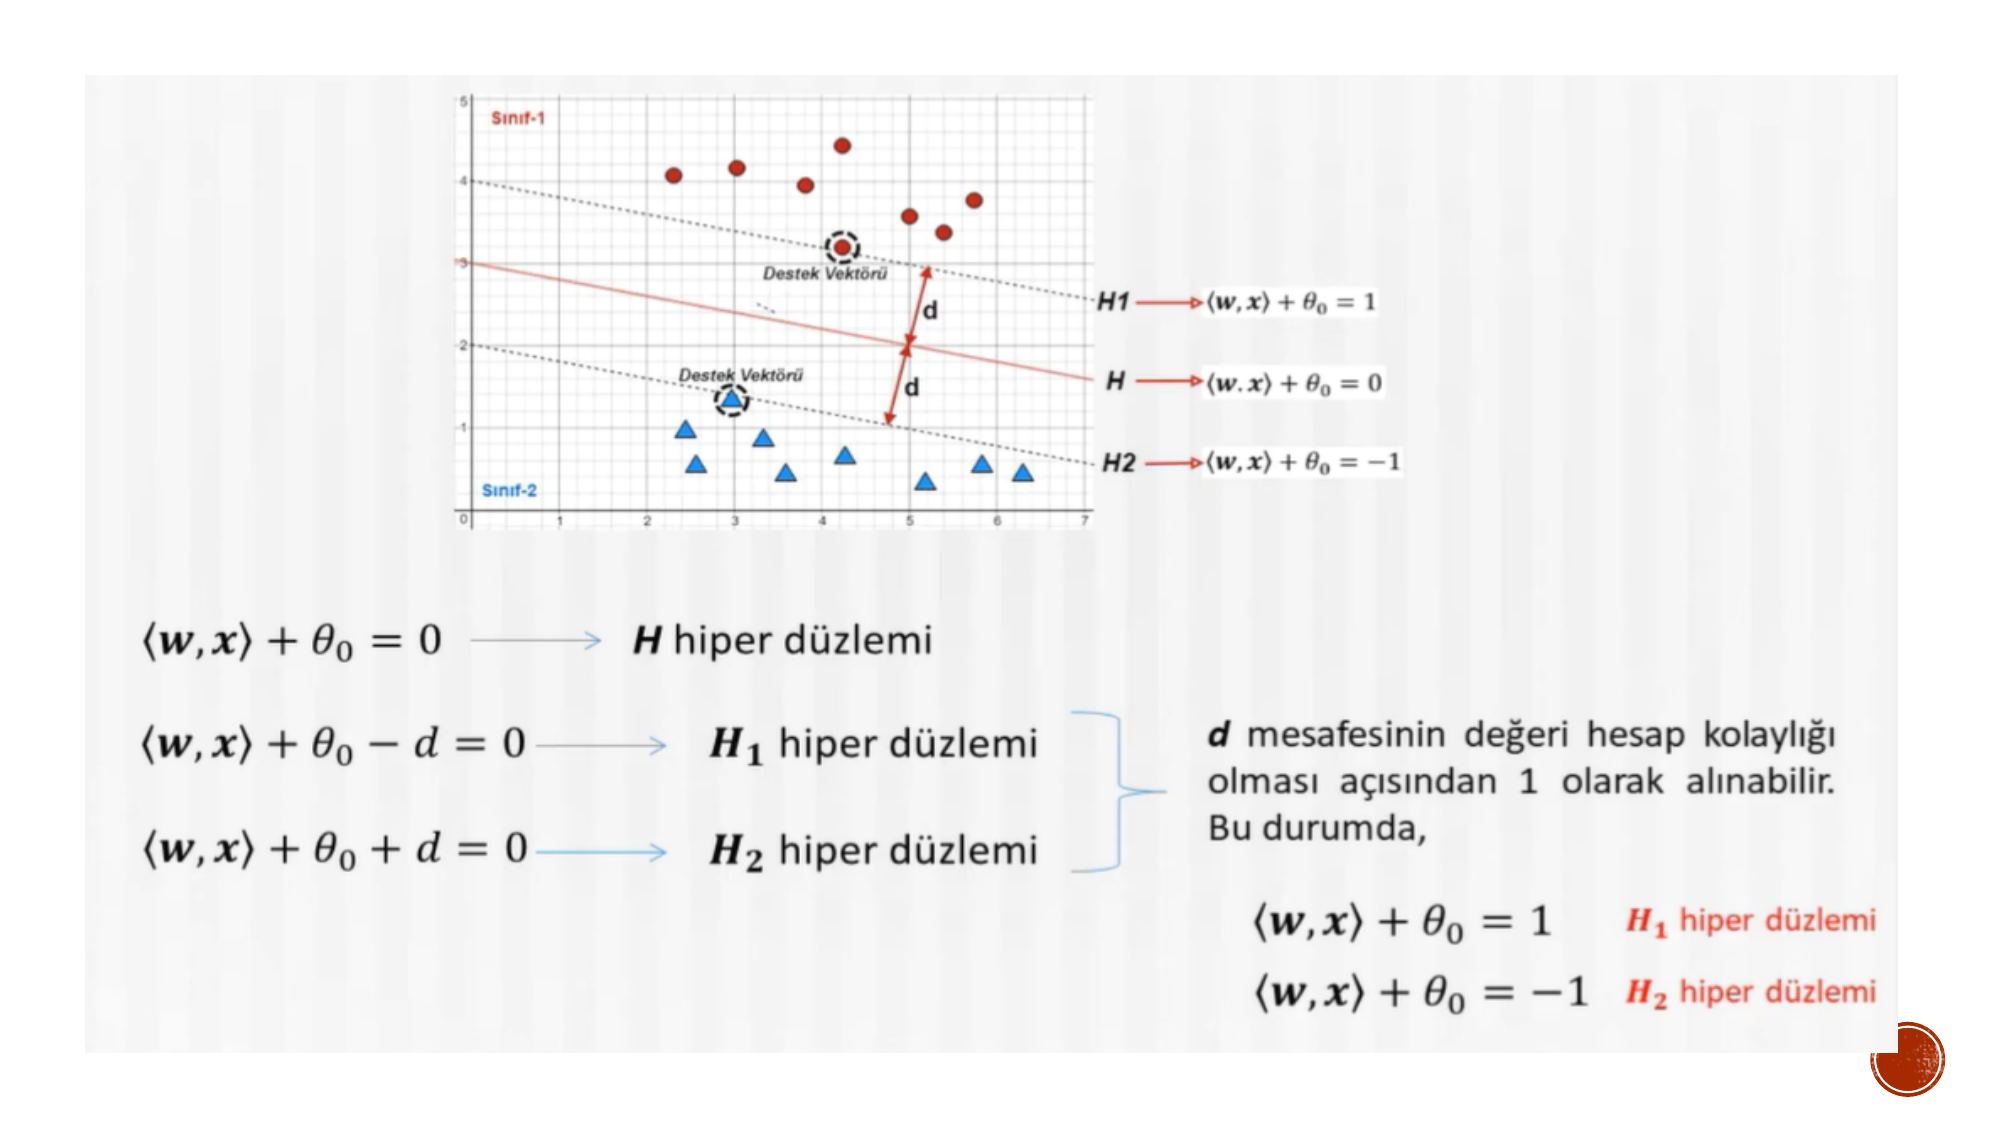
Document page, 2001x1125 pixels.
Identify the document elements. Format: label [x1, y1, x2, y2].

list [91, 80, 1894, 1048]
